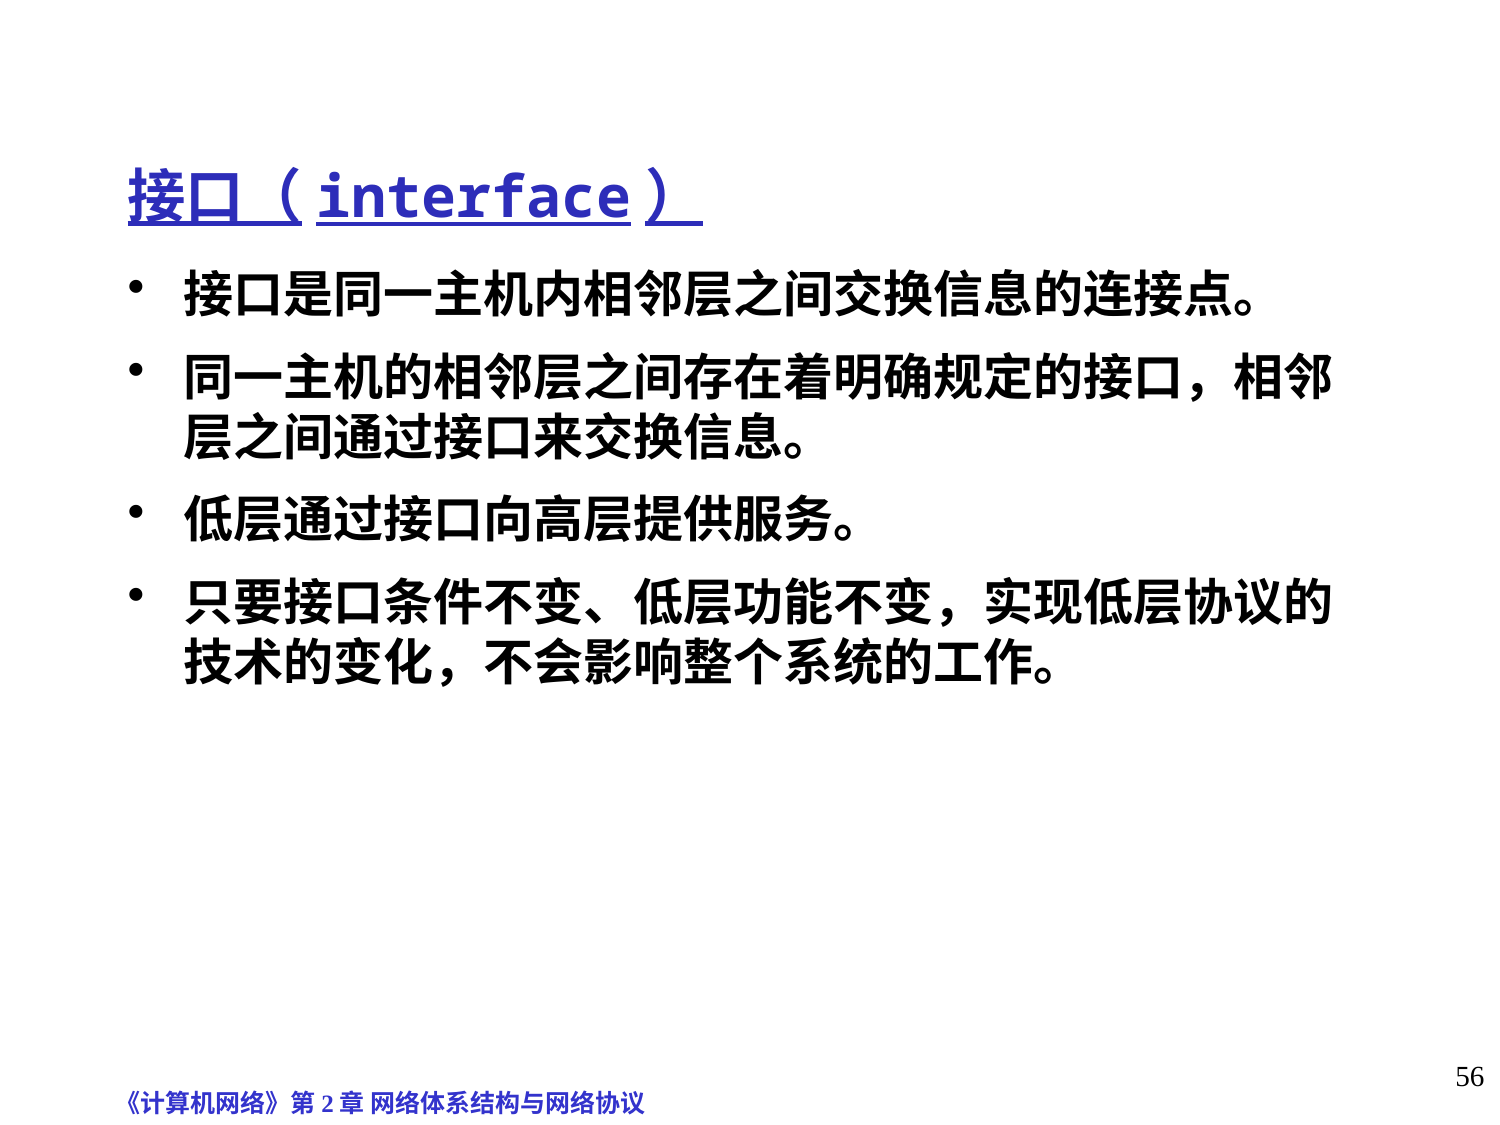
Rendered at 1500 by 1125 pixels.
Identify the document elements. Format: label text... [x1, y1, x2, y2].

slide_number 56 [1187, 1049, 1500, 1125]
title 接口（interface） [112, 99, 1388, 288]
footer 《计算机网络》第2章 网络体系结构与网络协议 [100, 1049, 976, 1125]
list 接口是同一主机内相邻层之间交换信息的连接点。 同一主机的相邻层之间存在着明确规定的接口，相邻层之间通过接口来交换信息。 低层通过接口向高层提供服务。 只要接口条件不变、低层功能不变，实现低层协议的技术的变化，不会影响整个系统的工作。 [112, 255, 1365, 1001]
